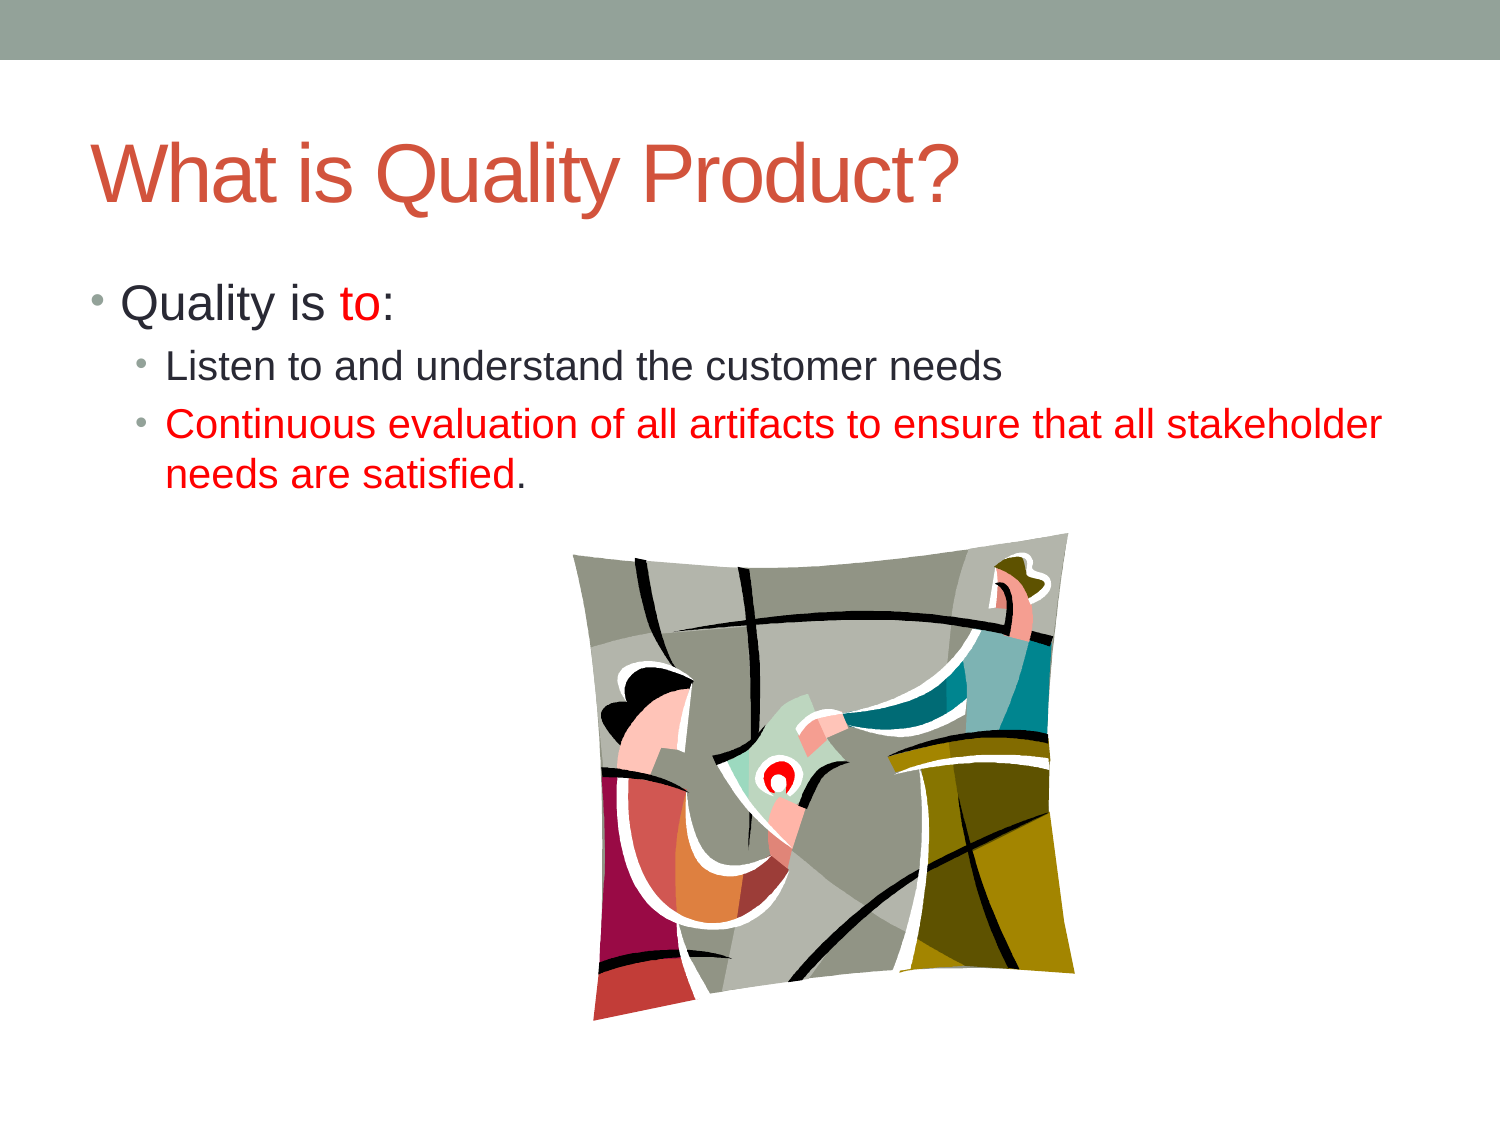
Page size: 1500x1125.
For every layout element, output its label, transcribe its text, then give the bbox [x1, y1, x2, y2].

list Quality is to: Listen to and understand the customer needs Continuous evaluation of all artifacts to ensure that all stakeholder needs are satisfied. [75, 262, 1425, 1063]
title What is Quality Product? [75, 87, 1425, 250]
picture [572, 526, 1081, 1027]
